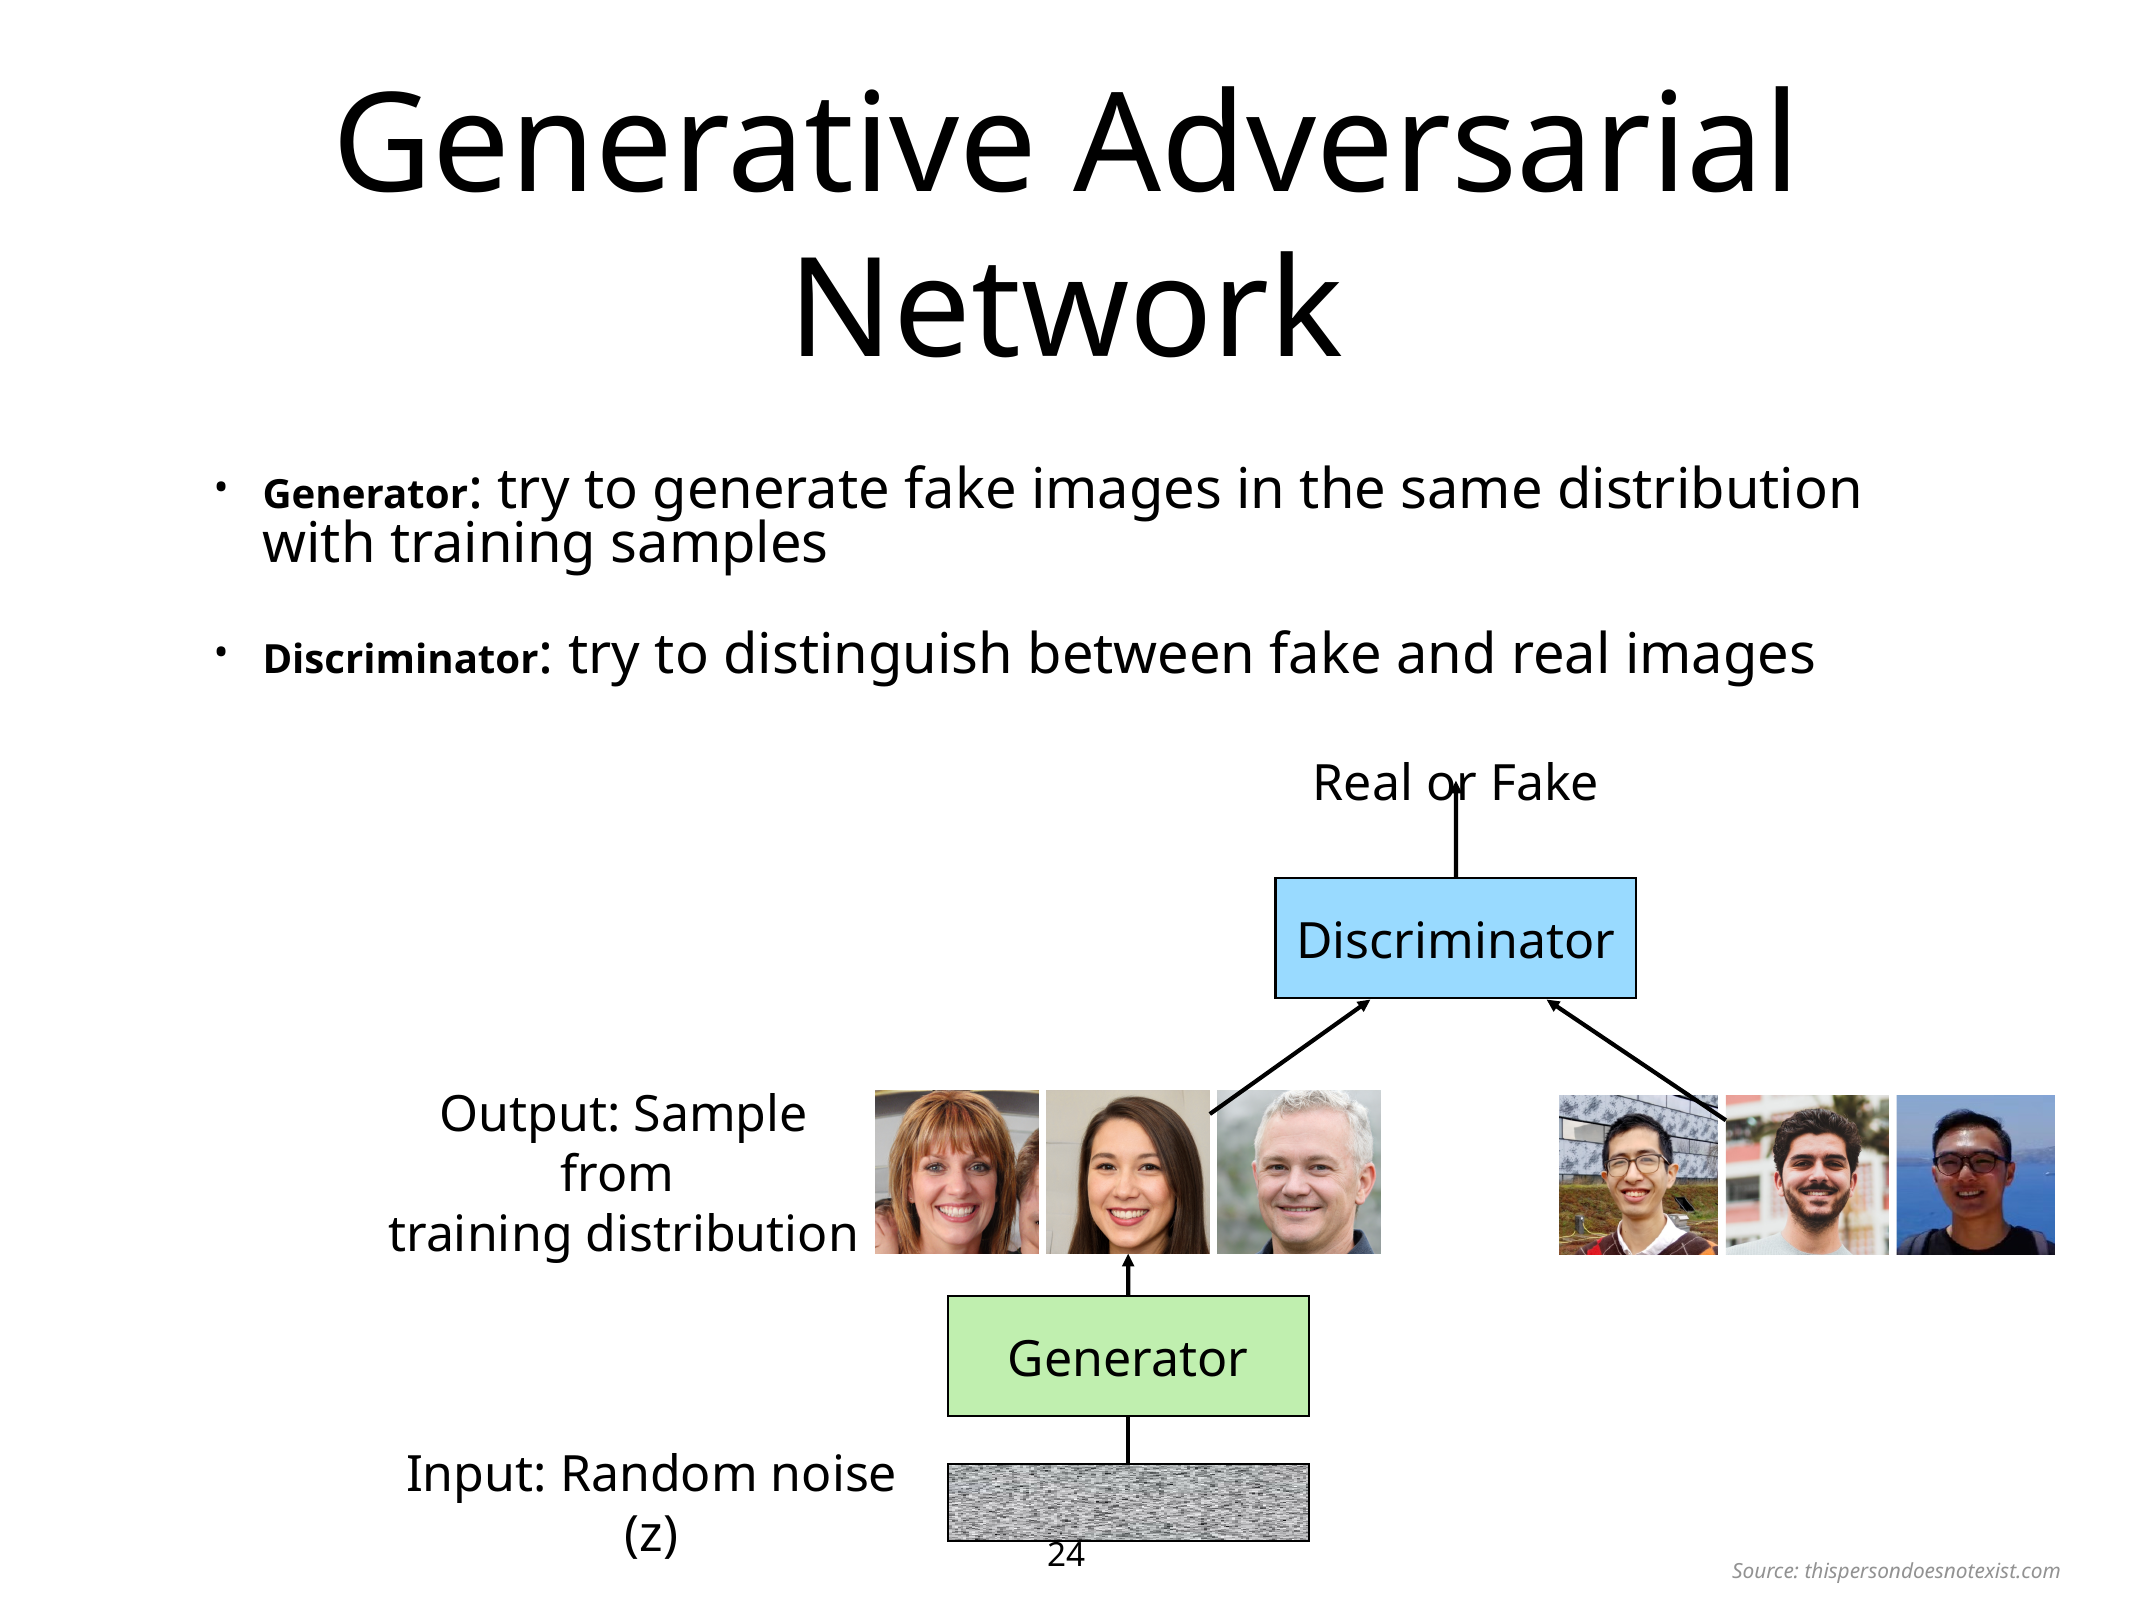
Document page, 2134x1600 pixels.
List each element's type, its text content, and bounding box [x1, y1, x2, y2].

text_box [947, 1295, 1309, 1417]
text_box [1246, 1007, 1367, 1088]
text_box Real or Fake [1275, 742, 1637, 820]
title Generative Adversarial Network [156, 41, 1978, 396]
picture [1559, 1095, 1719, 1255]
picture [875, 1090, 1040, 1254]
list Generator: try to generate fake images in the same distribution with training samples Discriminator: try to distinguish between fake and real images [156, 457, 1978, 697]
picture [1725, 1095, 1890, 1255]
picture [1046, 1090, 1211, 1254]
text_box Input: Random noise (z) [378, 1433, 926, 1570]
picture [1217, 1090, 1381, 1254]
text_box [1275, 878, 1637, 999]
text_box [947, 1463, 1309, 1542]
text_box Output: Sample from training distribution [373, 1072, 874, 1270]
text_box [1122, 1263, 1135, 1294]
picture [1896, 1095, 2056, 1255]
text_box [1550, 1007, 1688, 1094]
slide_number 24 [1038, 1524, 1094, 1600]
text_box Source: thispersondoesnotexist.com [1717, 1549, 2076, 1591]
